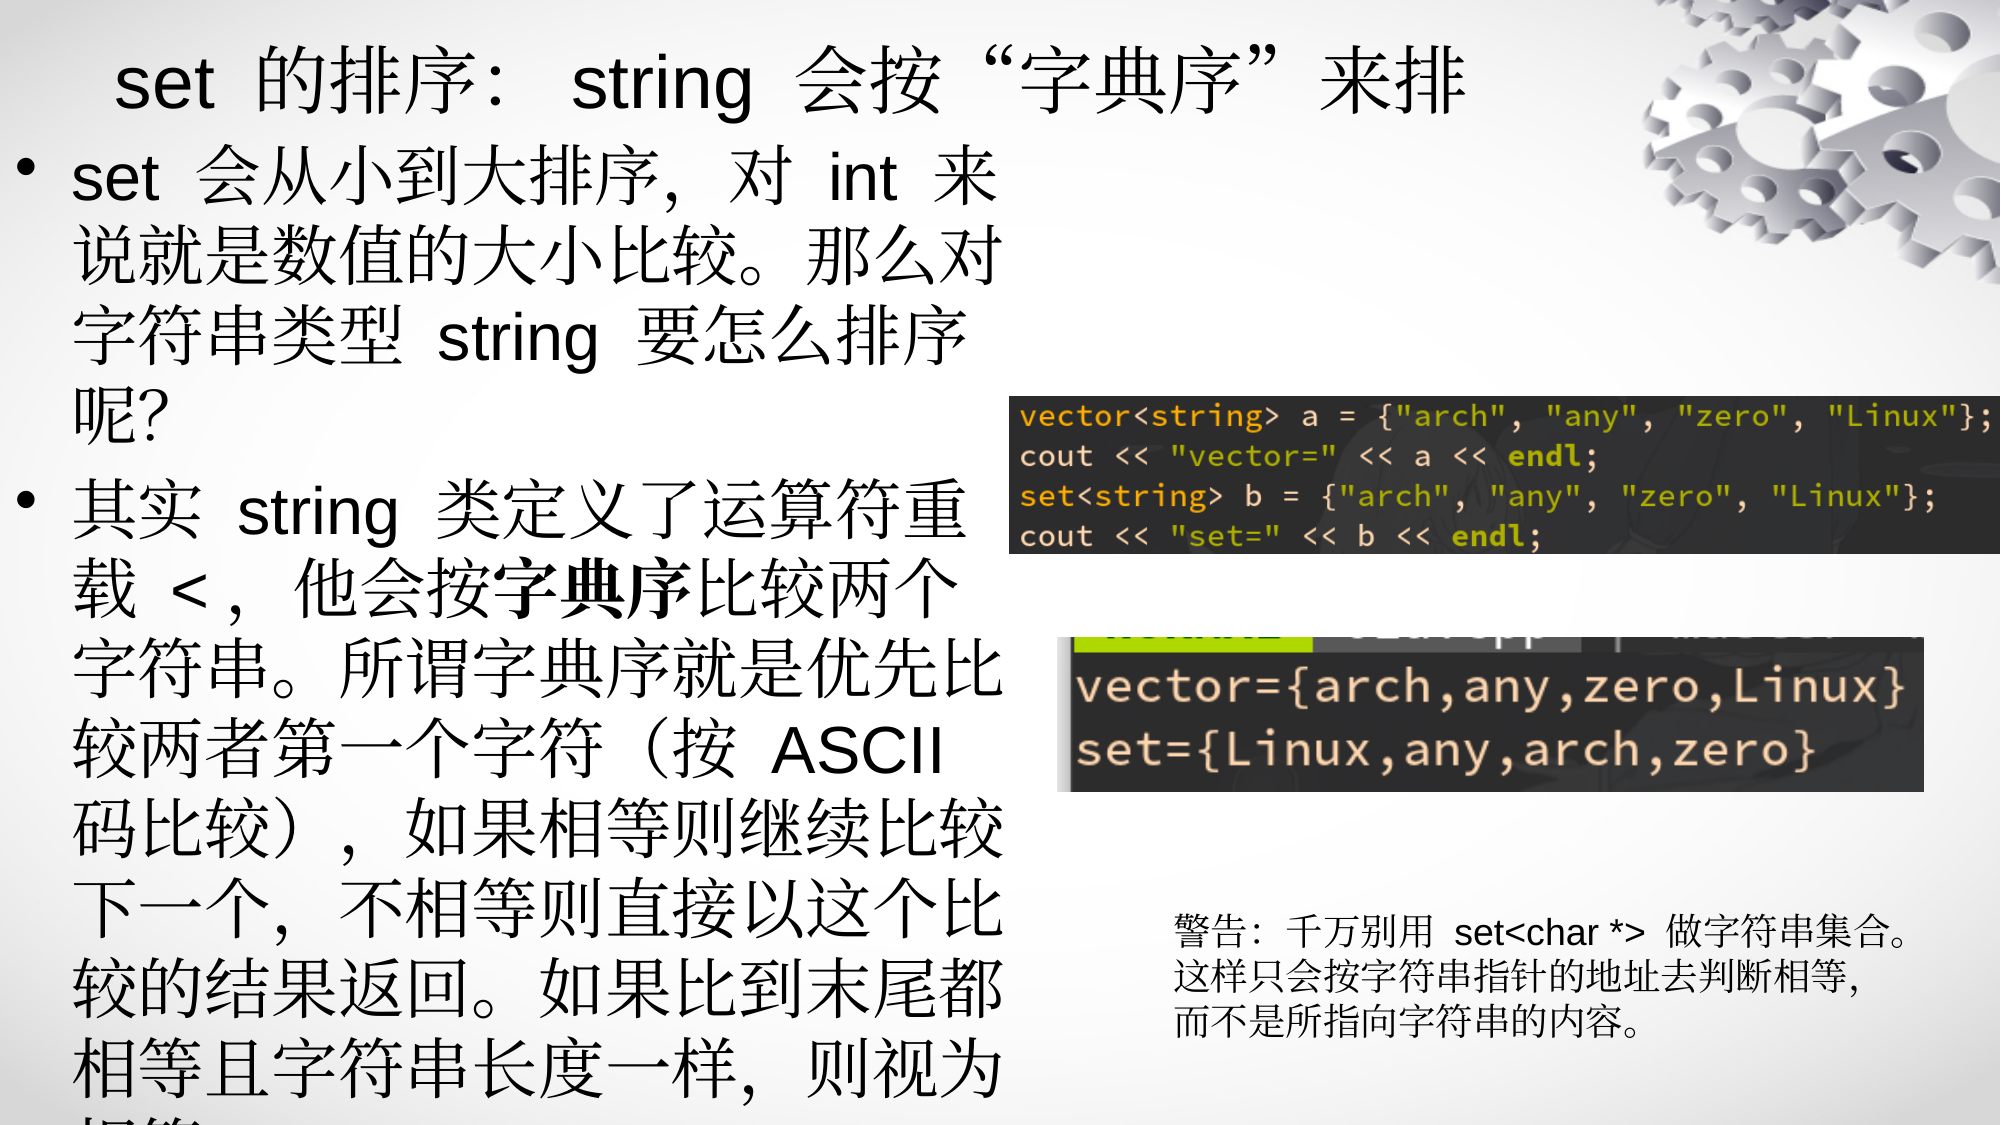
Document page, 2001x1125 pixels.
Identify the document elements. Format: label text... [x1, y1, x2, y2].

list set 会从小到大排序，对 int 来说就是数值的大小比较。那么对字符串类型 string 要怎么排序呢？ 其实 string 类定义了运算符重载 <，他会按字典序比较两个字符串。所谓字典序就是优先比较两者第一个字符（按 ASCII 码比较），如果相等则继续比较下一个，不相等则直接以这个比较的结果返回。如果比到末尾都相等且字符串长度一样，则视为相等。 [0, 126, 1038, 1068]
picture [0, 554, 2000, 1125]
text_box 警告：千万别用 set<char *> 做字符串集合。这样只会按字符串指针的地址去判断相等，而不是所指向字符串的内容。 [1158, 900, 1924, 1051]
title set 的排序：string 会按“字典序”来排 [99, 30, 1901, 127]
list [1009, 396, 2000, 554]
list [1057, 637, 1924, 792]
picture [0, 0, 2000, 396]
